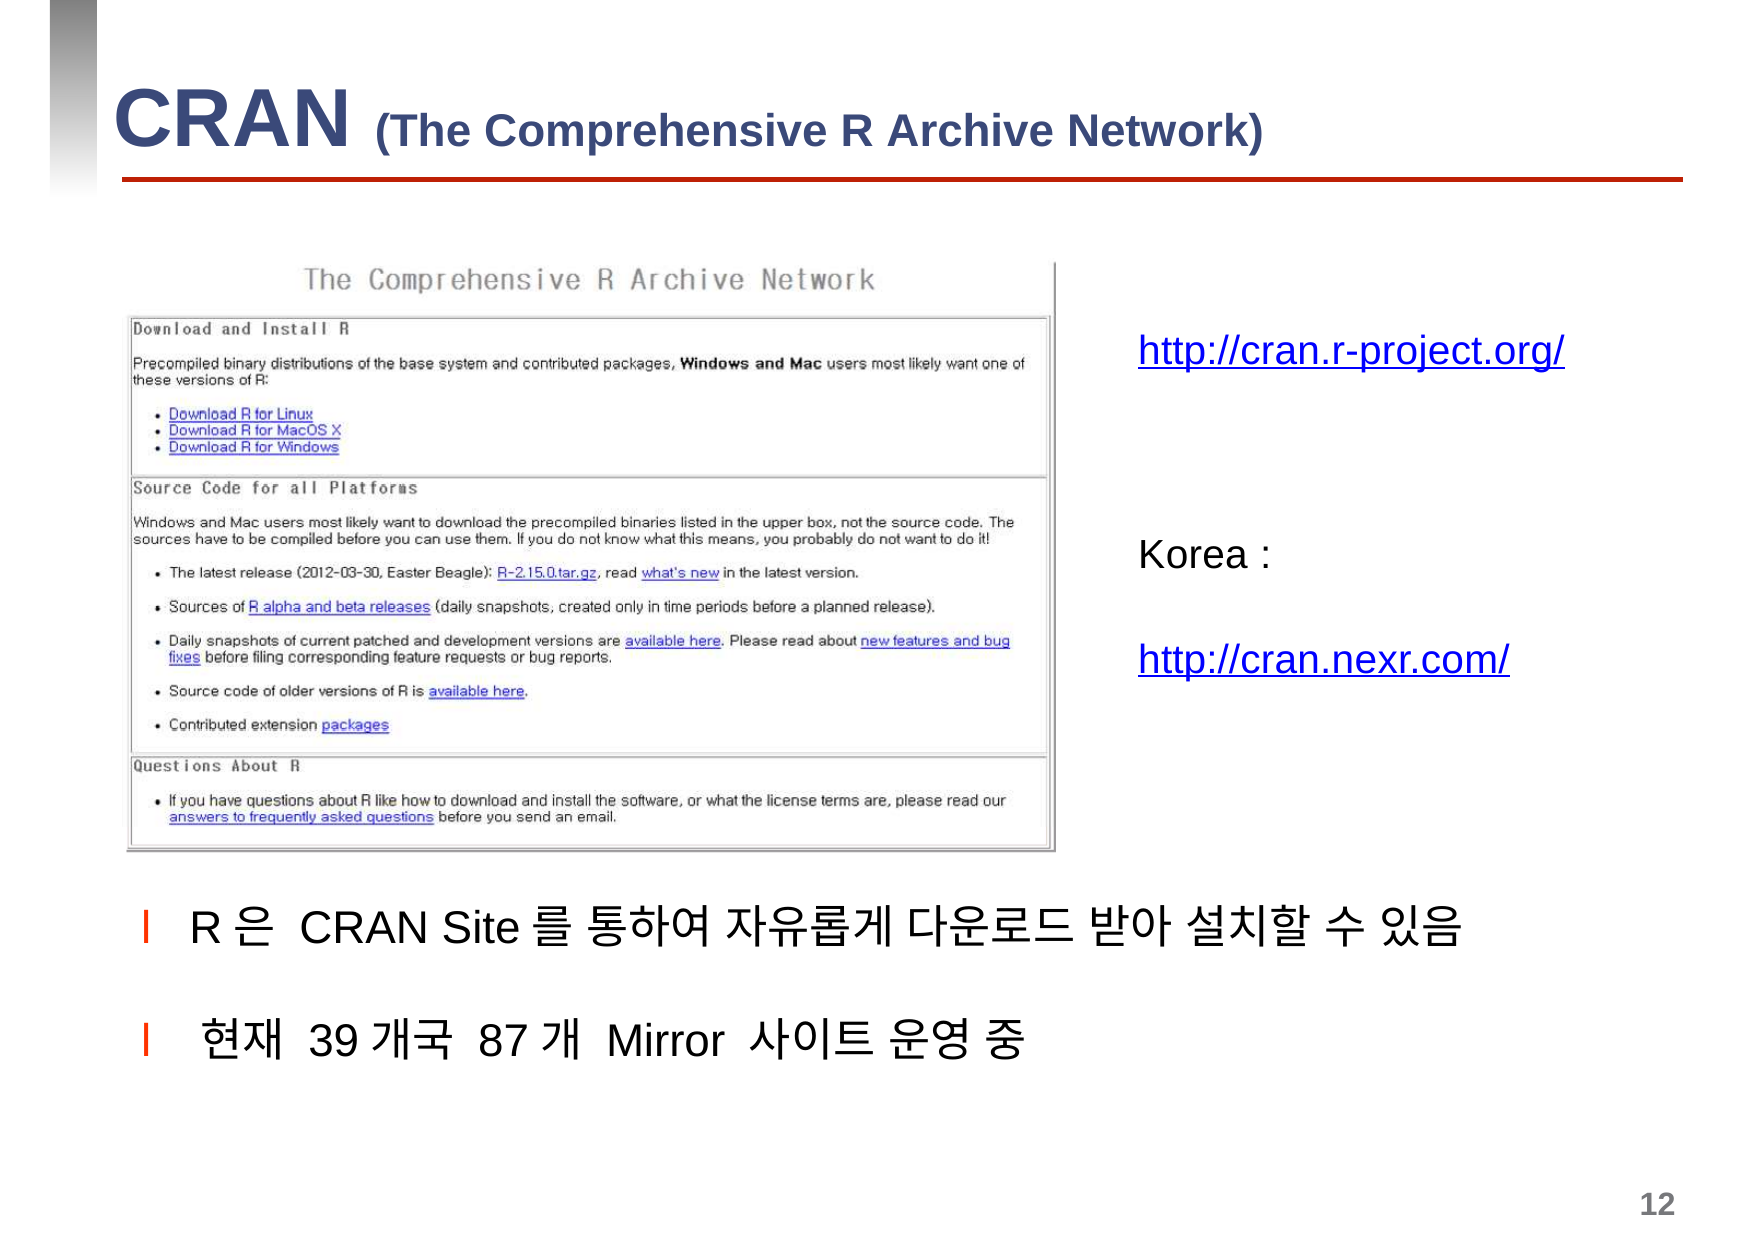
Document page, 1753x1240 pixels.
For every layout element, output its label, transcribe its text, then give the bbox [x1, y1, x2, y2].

slide_number 12 [1635, 1187, 1680, 1240]
picture [49, 0, 97, 243]
text_box http://cran.r-project.org/ [1136, 324, 1570, 373]
title CRAN (The Comprehensive R Archive Network) [103, 63, 1649, 271]
text_box Korea : http://cran.nexr.com/ [1136, 528, 1517, 682]
text_box [120, 258, 1056, 853]
text_box l R은 CRAN Site를 통하여 자유롭게 다운로드 받아 설치할 수 있음 l 현재 39개국 87개 Mirror 사이트 운영 중 [138, 897, 1513, 1066]
